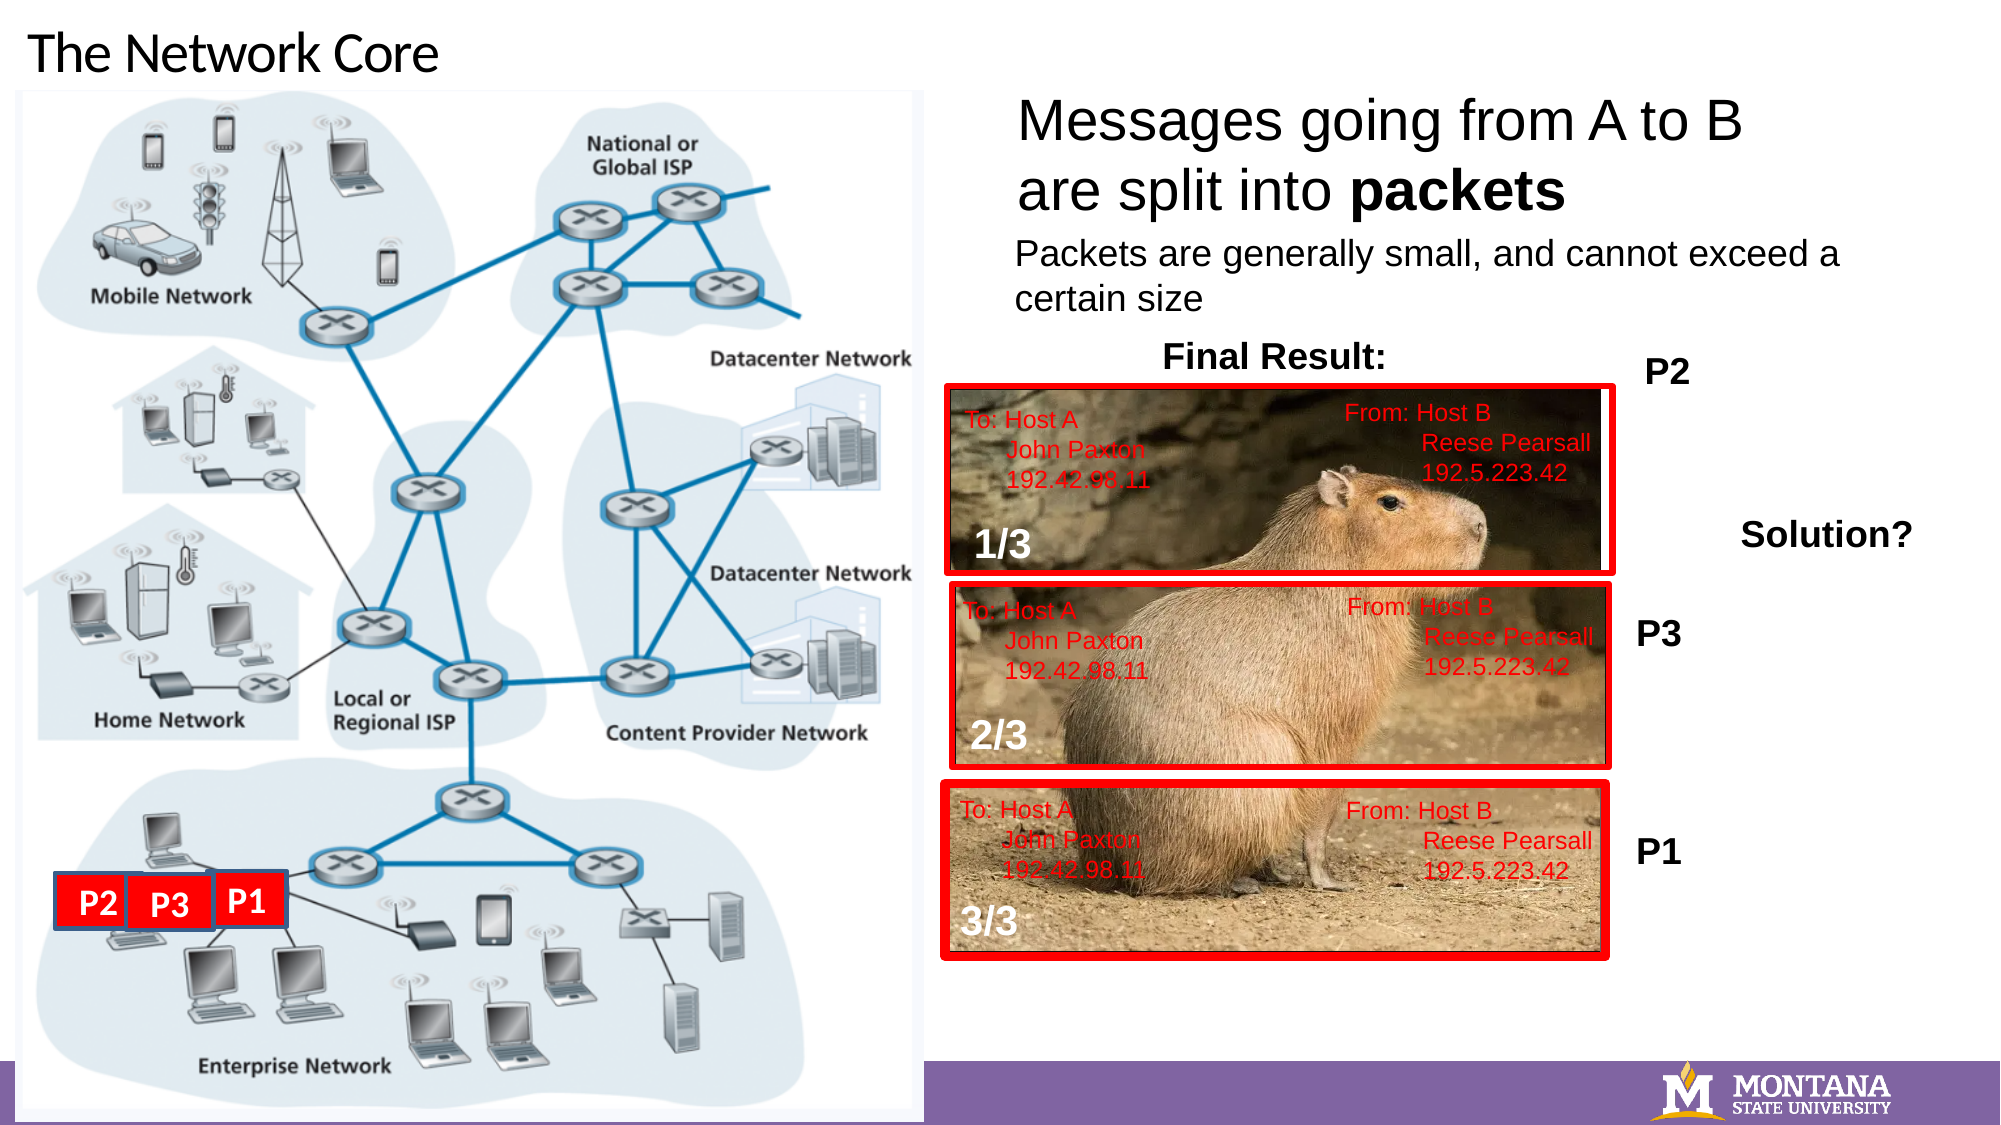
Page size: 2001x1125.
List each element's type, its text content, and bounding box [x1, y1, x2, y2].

text_box Messages going from A to B are split into packets [1003, 74, 1848, 221]
text_box Packets are generally small, and cannot exceed a certain size [999, 221, 1909, 327]
text_box To: Host A John Paxton 192.42.98.11 [944, 785, 1162, 792]
picture [954, 586, 1607, 765]
text_box From: Host B Reese Pearsall 192.5.223.42 [1332, 582, 1609, 587]
picture [1649, 1060, 1892, 1122]
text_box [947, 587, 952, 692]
picture [949, 787, 1601, 952]
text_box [0, 1060, 10, 1125]
text_box Final Result: [1147, 325, 1403, 385]
picture [949, 389, 1610, 571]
text_box P1 [1621, 820, 1697, 880]
picture [14, 90, 924, 1122]
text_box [927, 1060, 1647, 1125]
text_box P2 [1629, 340, 1706, 400]
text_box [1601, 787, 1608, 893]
text_box Solution? [1725, 502, 1929, 563]
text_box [1892, 1060, 2000, 1125]
text_box P3 [1621, 601, 1697, 662]
text_box The Network Core [24, 12, 900, 85]
